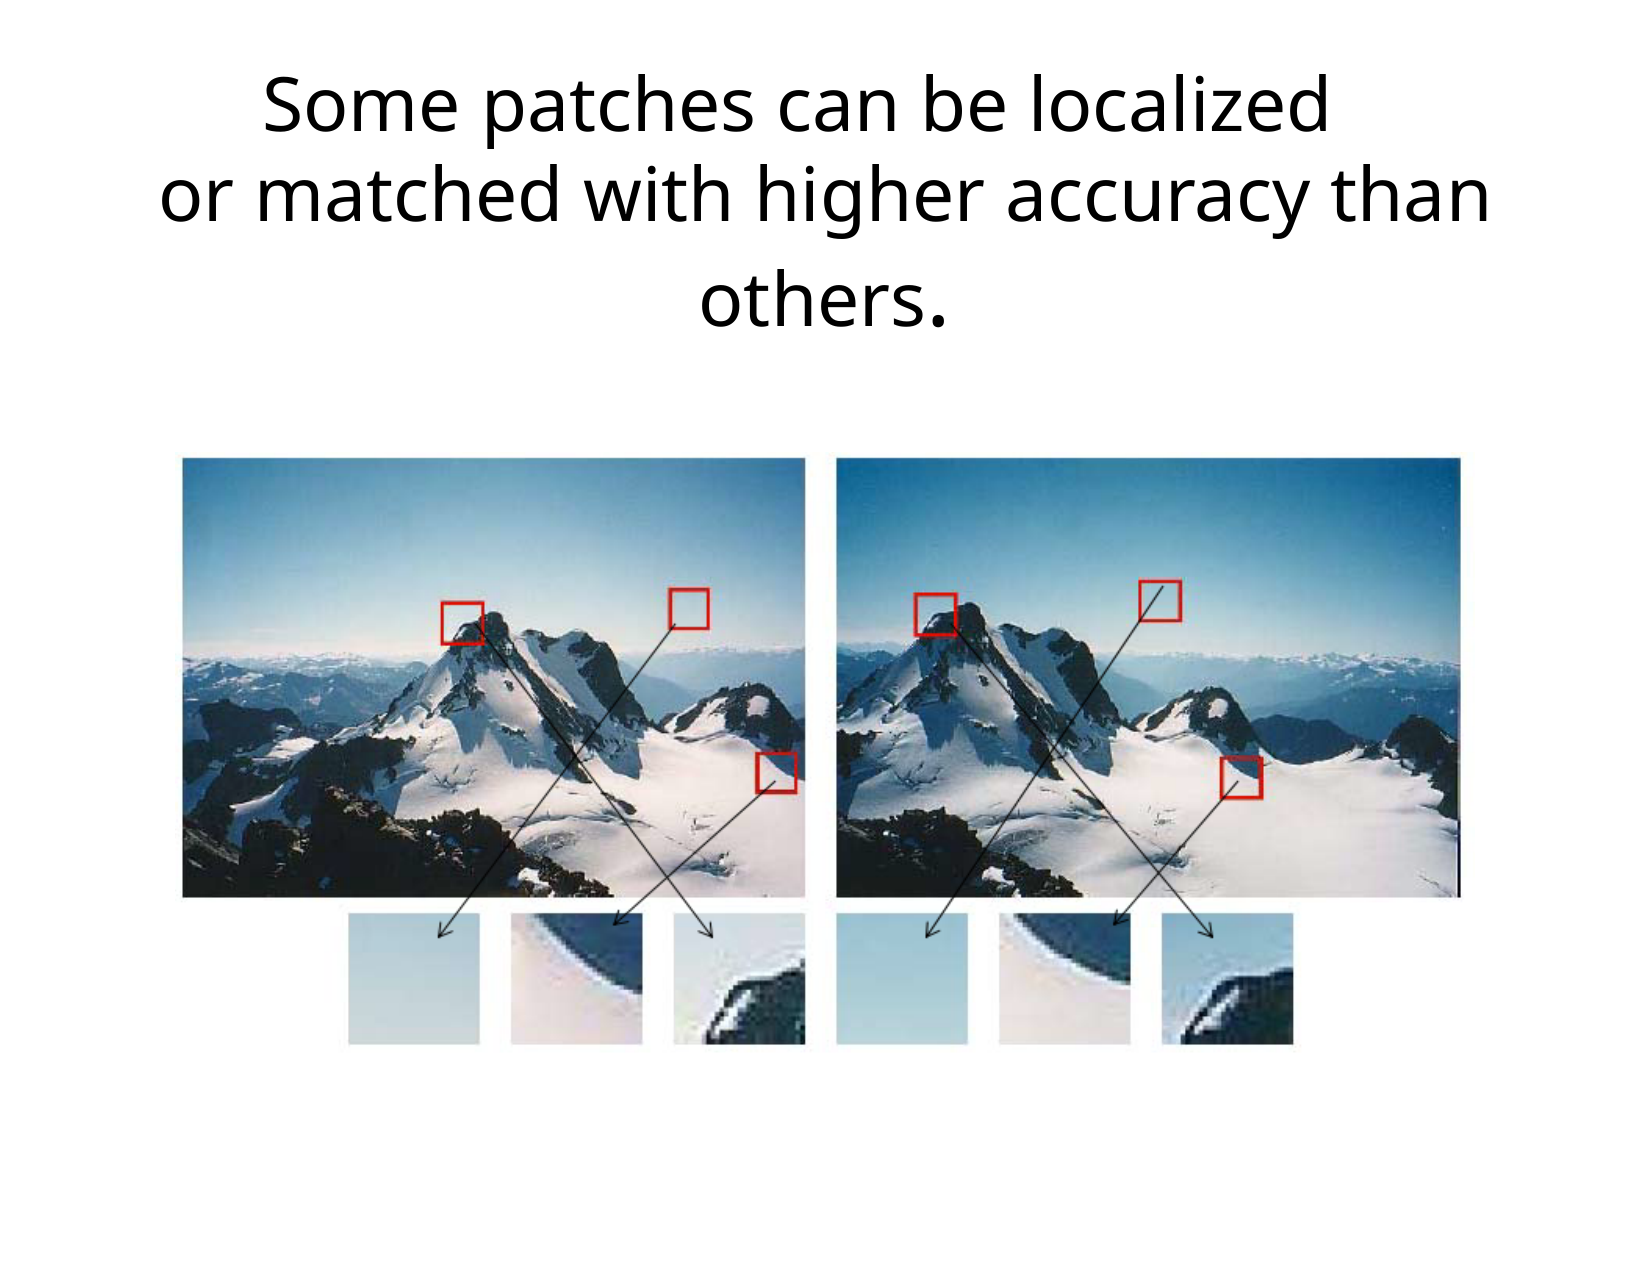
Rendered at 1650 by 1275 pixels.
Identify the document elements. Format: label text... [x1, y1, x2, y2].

text_box [74, 74, 1576, 1201]
text_box others. [698, 234, 952, 345]
text_box Some patches can be localized or matched with higher accuracy than [158, 56, 1512, 237]
picture [175, 452, 1475, 1073]
